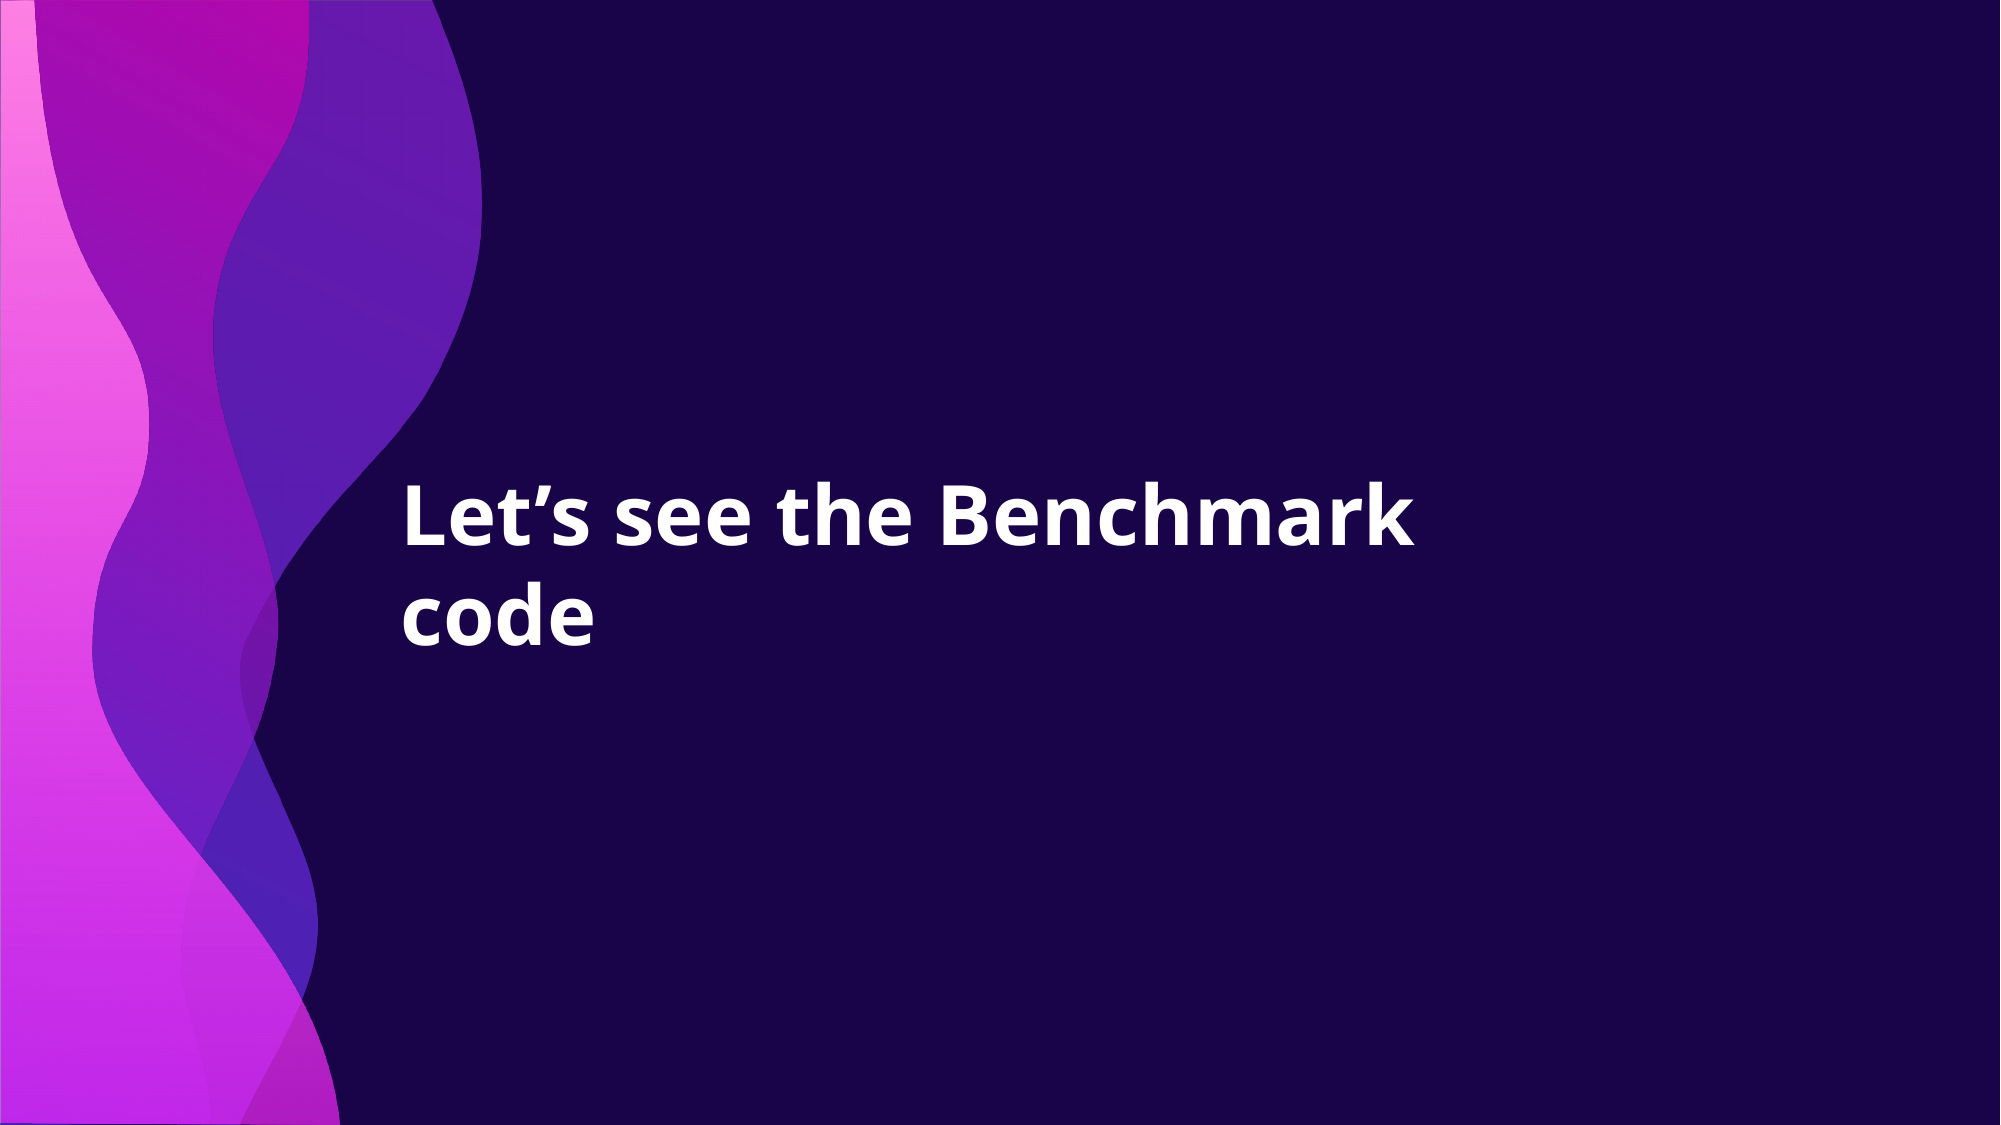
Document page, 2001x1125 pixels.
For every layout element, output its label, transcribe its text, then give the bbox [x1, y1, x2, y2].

title Let’s see the Benchmark code [400, 461, 1600, 664]
picture [1, 2, 482, 1124]
